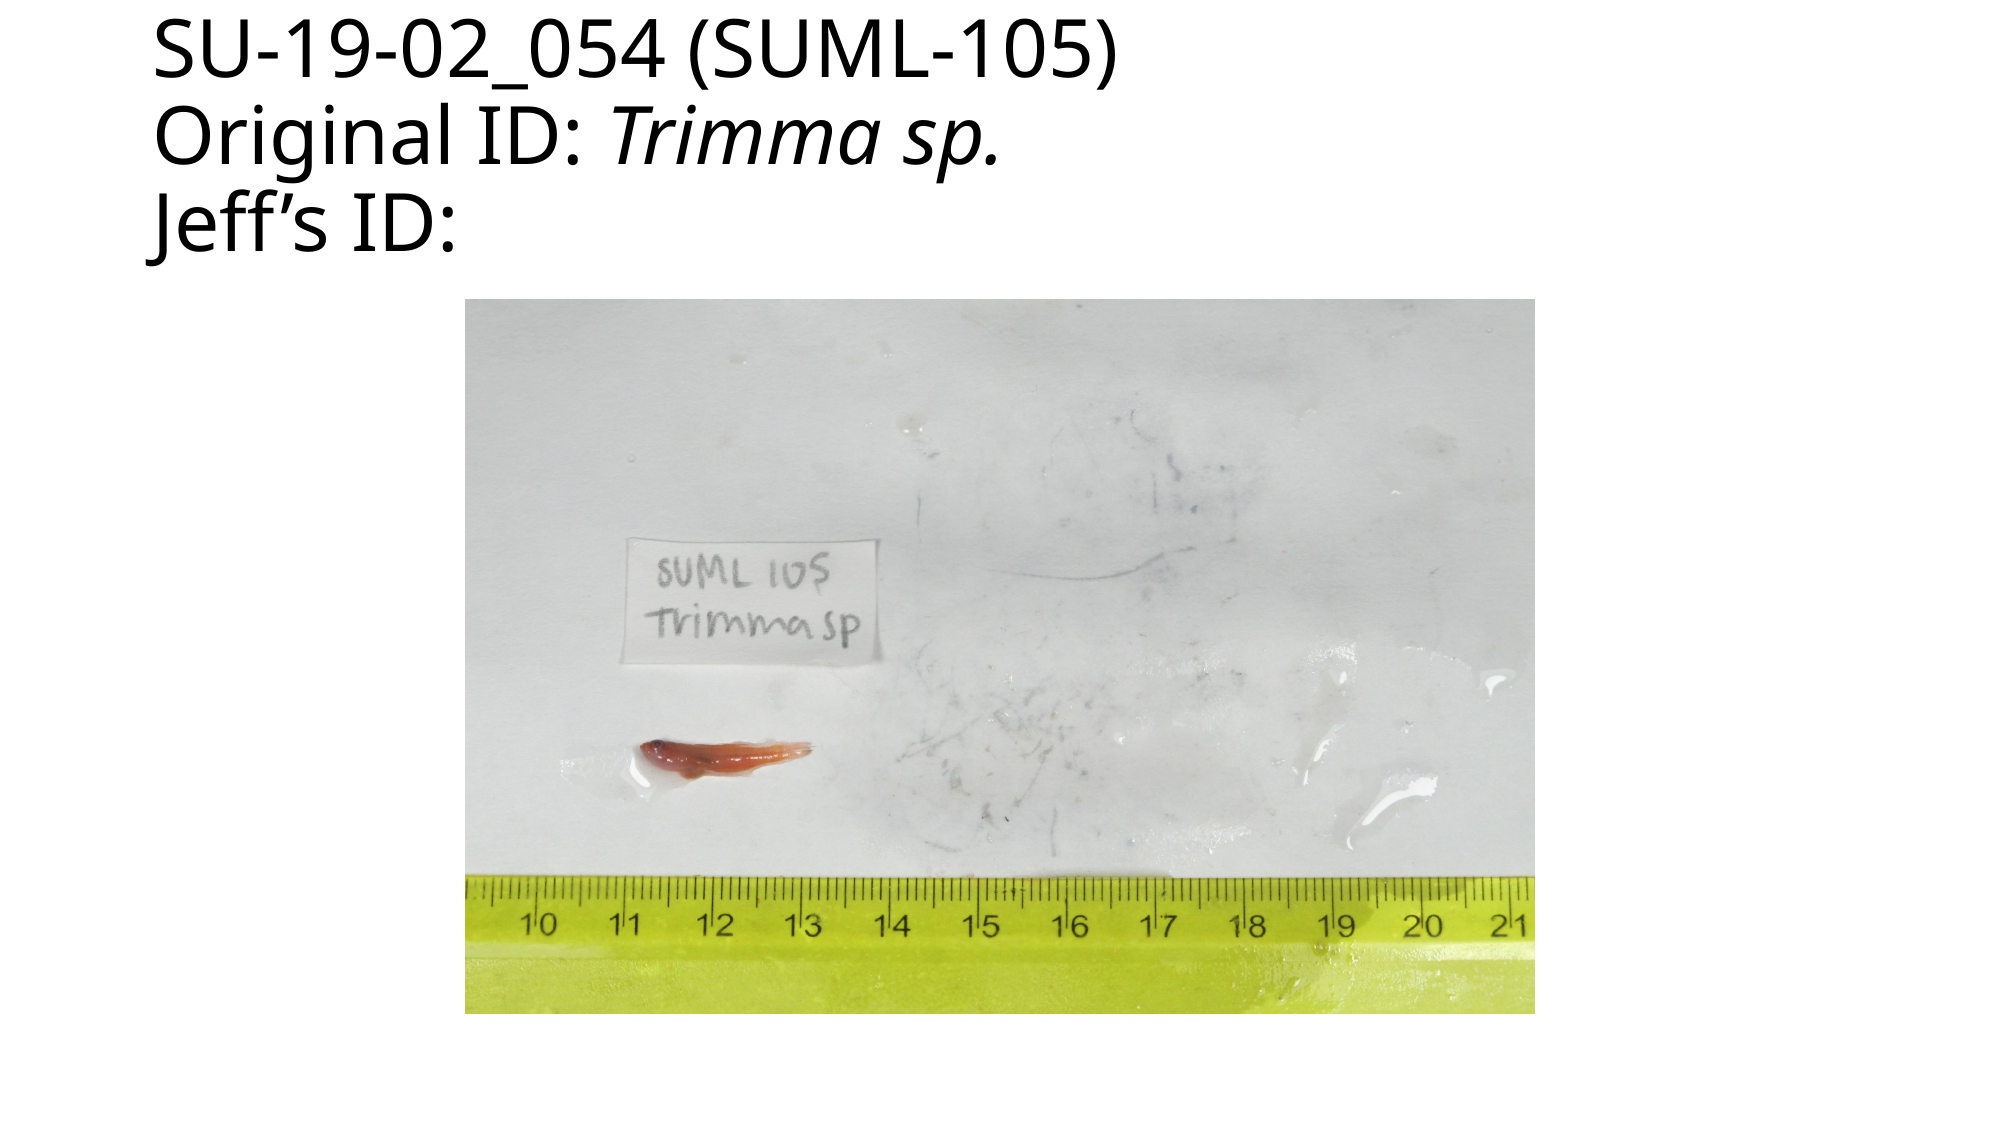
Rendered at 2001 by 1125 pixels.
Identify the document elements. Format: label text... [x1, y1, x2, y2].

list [465, 299, 1535, 1014]
title SU-19-02_054 (SUML-105) Original ID: Trimma sp. Jeff’s ID: [137, 0, 1863, 278]
